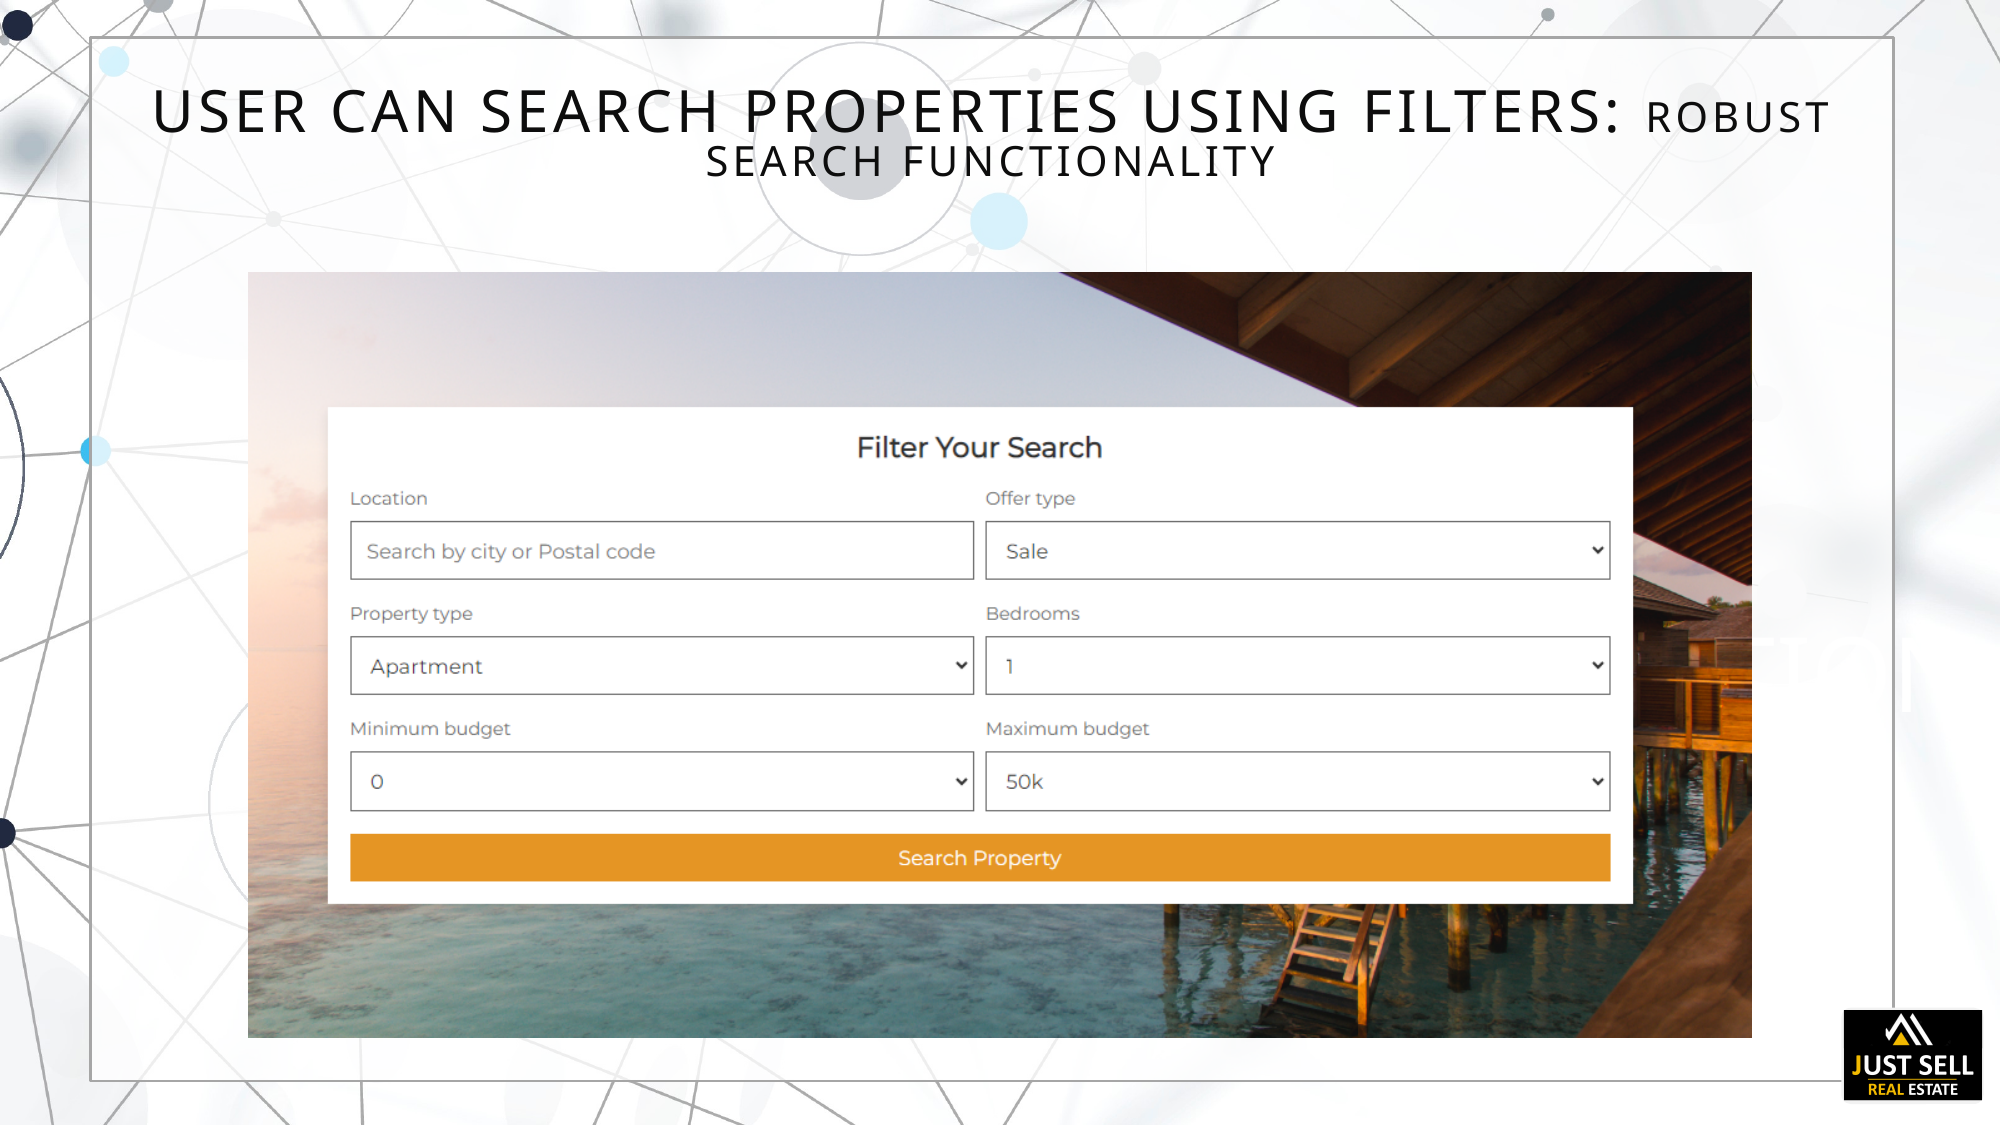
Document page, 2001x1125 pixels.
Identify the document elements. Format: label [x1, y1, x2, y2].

picture [0, 0, 2000, 1125]
text_box [1834, 1007, 1992, 1110]
